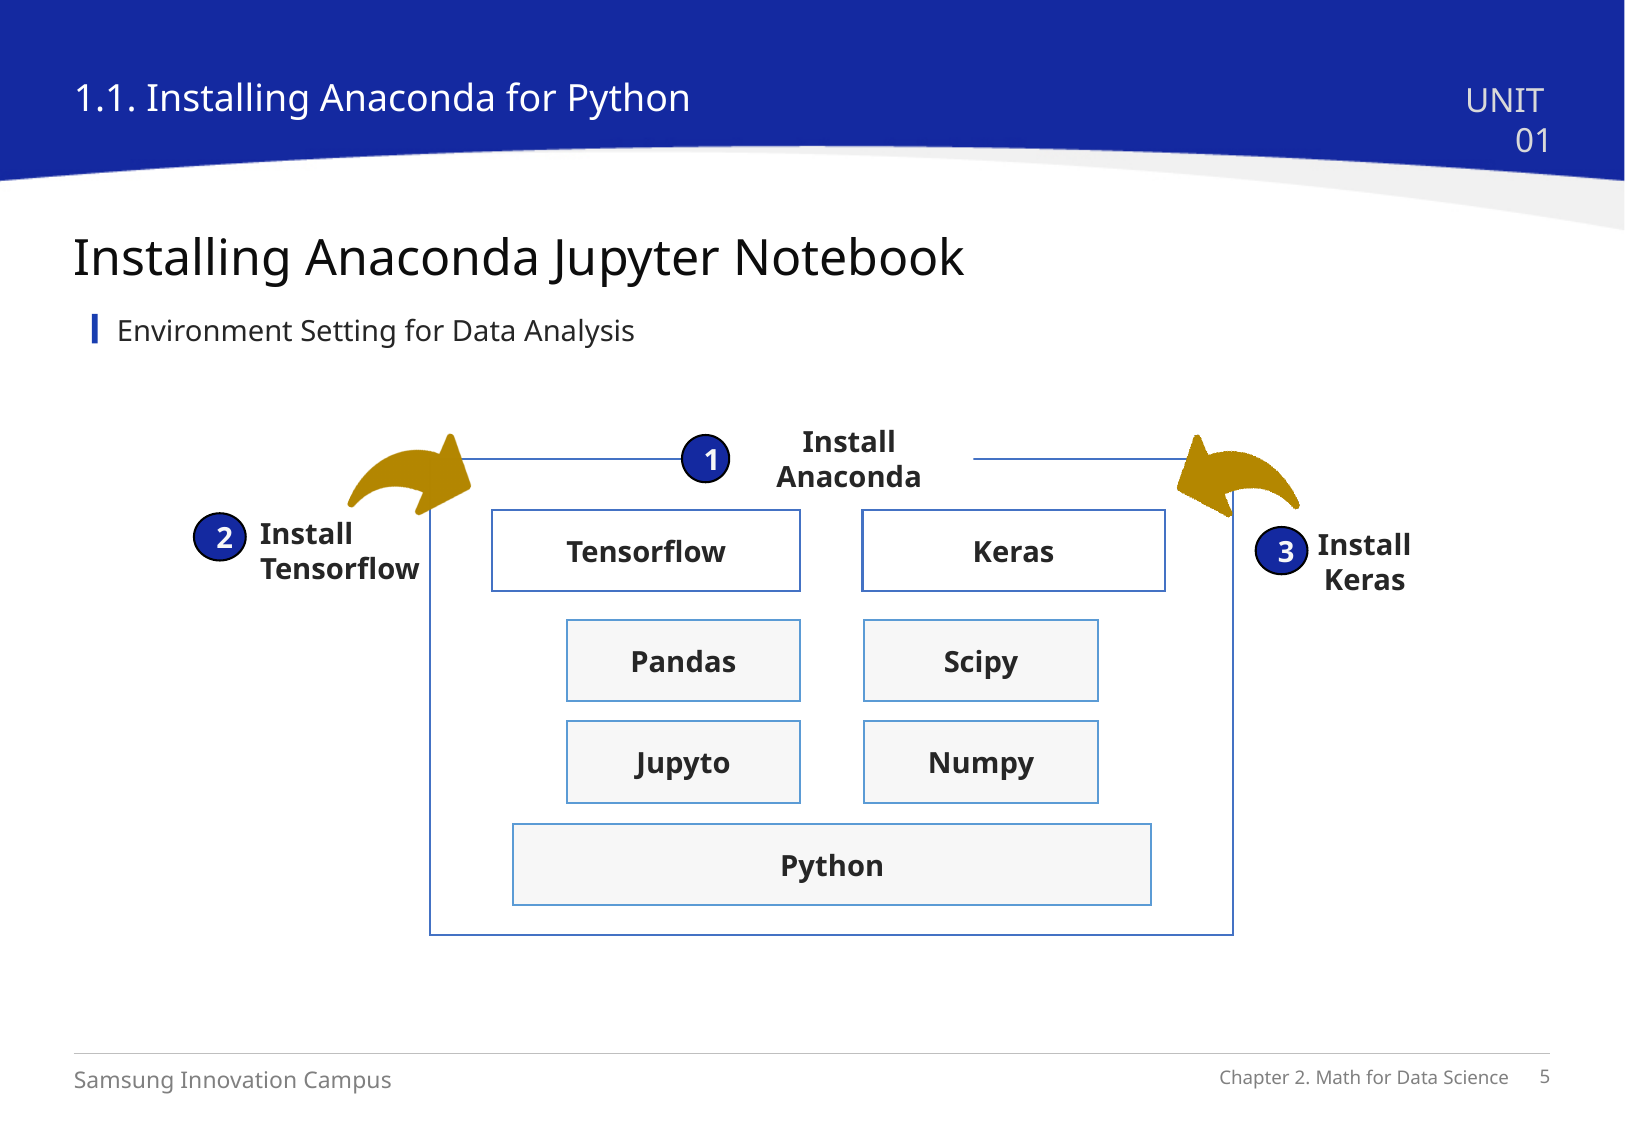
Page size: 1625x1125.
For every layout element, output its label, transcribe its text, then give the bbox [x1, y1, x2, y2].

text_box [73, 73, 1554, 120]
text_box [193, 423, 1433, 935]
picture [0, 0, 1625, 1125]
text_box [91, 311, 1533, 348]
text_box Installing Anaconda Jupyter Notebook [73, 224, 1552, 287]
